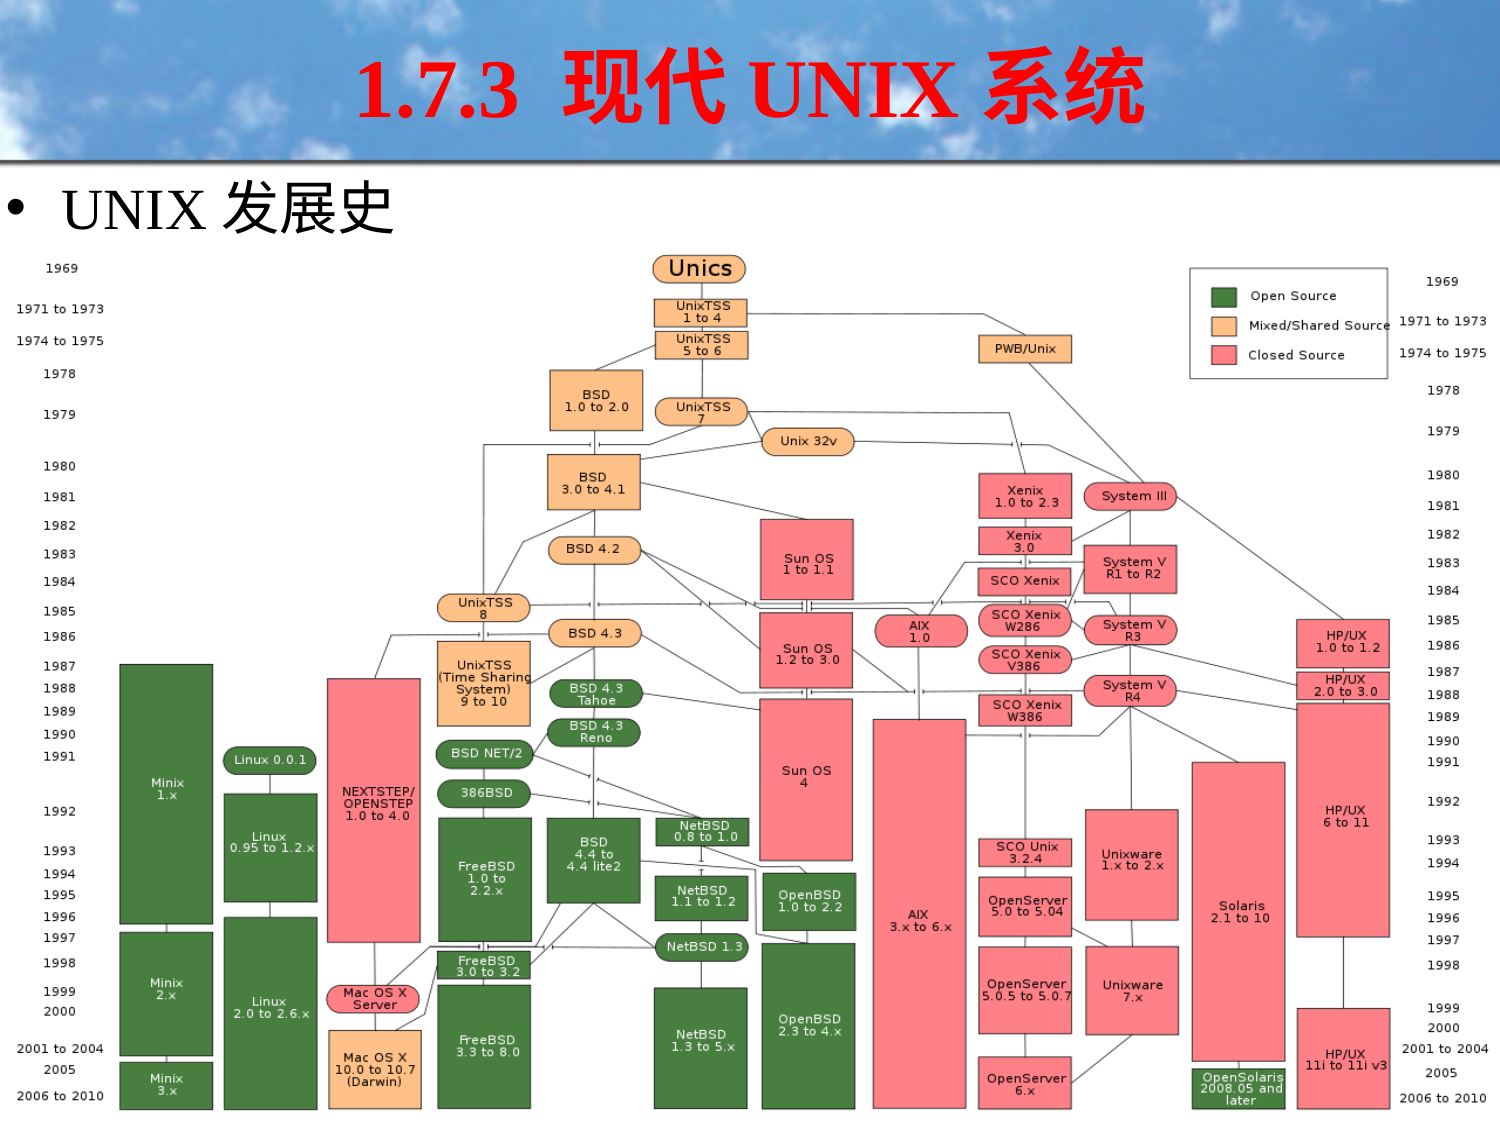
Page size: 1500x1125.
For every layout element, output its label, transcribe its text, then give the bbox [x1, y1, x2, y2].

picture [0, 0, 1500, 1125]
list UNIX发展史 [0, 163, 1341, 242]
title 1.7.3 现代UNIX系统 [75, 7, 1425, 161]
